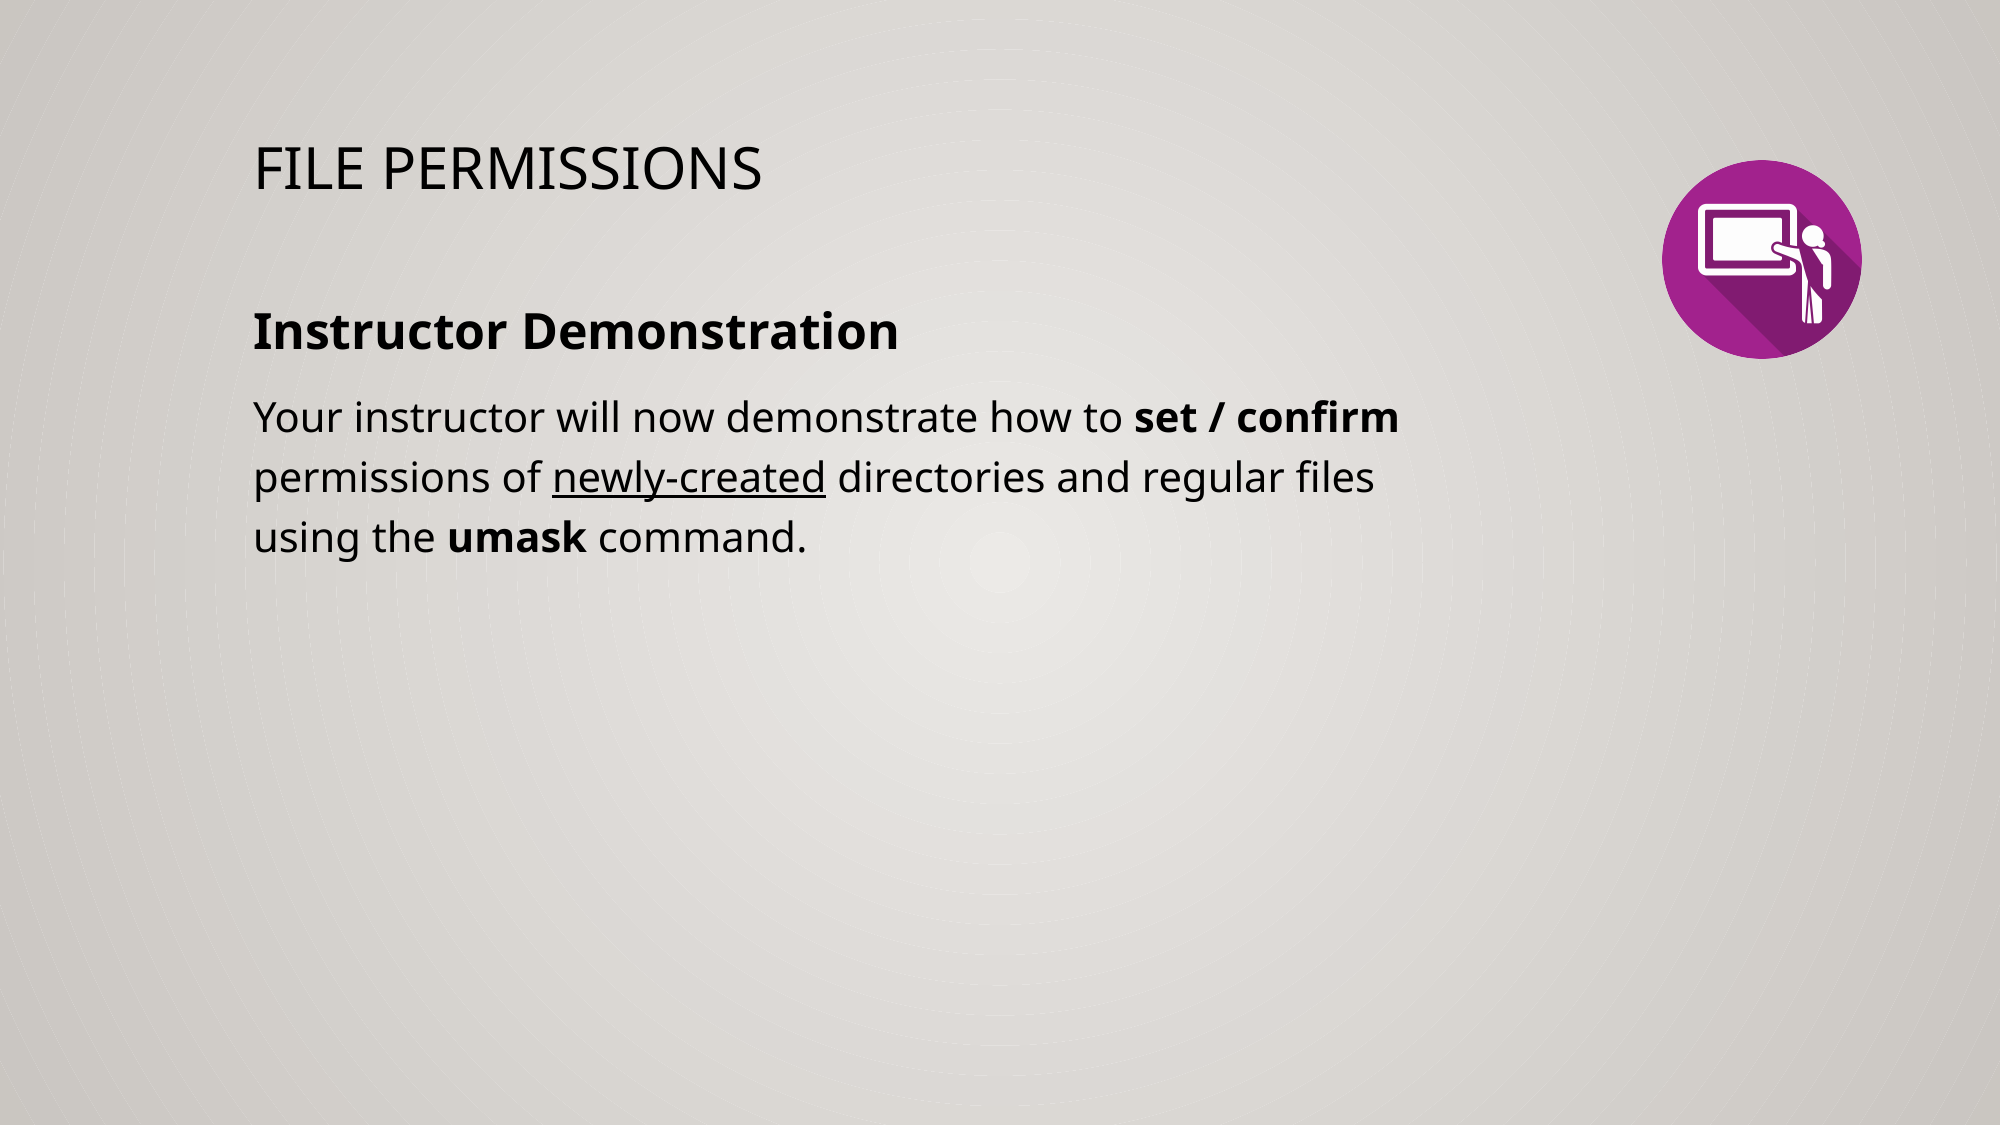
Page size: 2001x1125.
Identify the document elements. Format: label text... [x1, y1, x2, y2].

picture [1662, 159, 1862, 359]
list Instructor Demonstration Your instructor will now demonstrate how to set / confirm permissions of newly-created directories and regular files using the umask command. [238, 279, 1619, 1061]
title File permissions [238, 131, 1814, 305]
